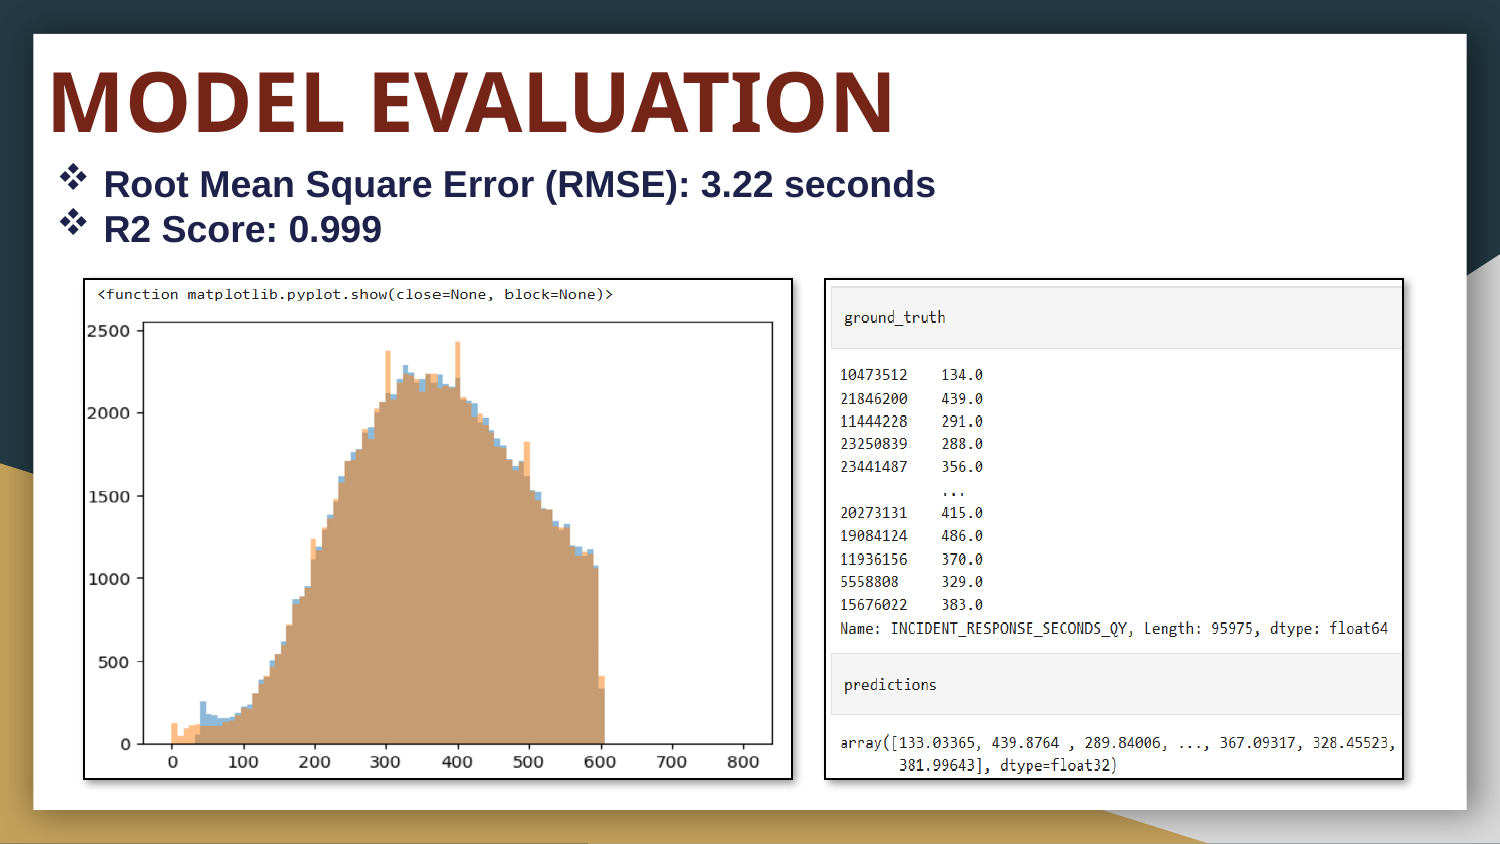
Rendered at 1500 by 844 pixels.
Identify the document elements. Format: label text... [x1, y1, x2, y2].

title MODEL EVALUATION [31, 34, 1263, 192]
picture [825, 279, 1403, 779]
text_box Root Mean Square Error (RMSE): 3.22 seconds R2 Score: 0.999 [41, 152, 1457, 257]
picture [84, 279, 792, 779]
